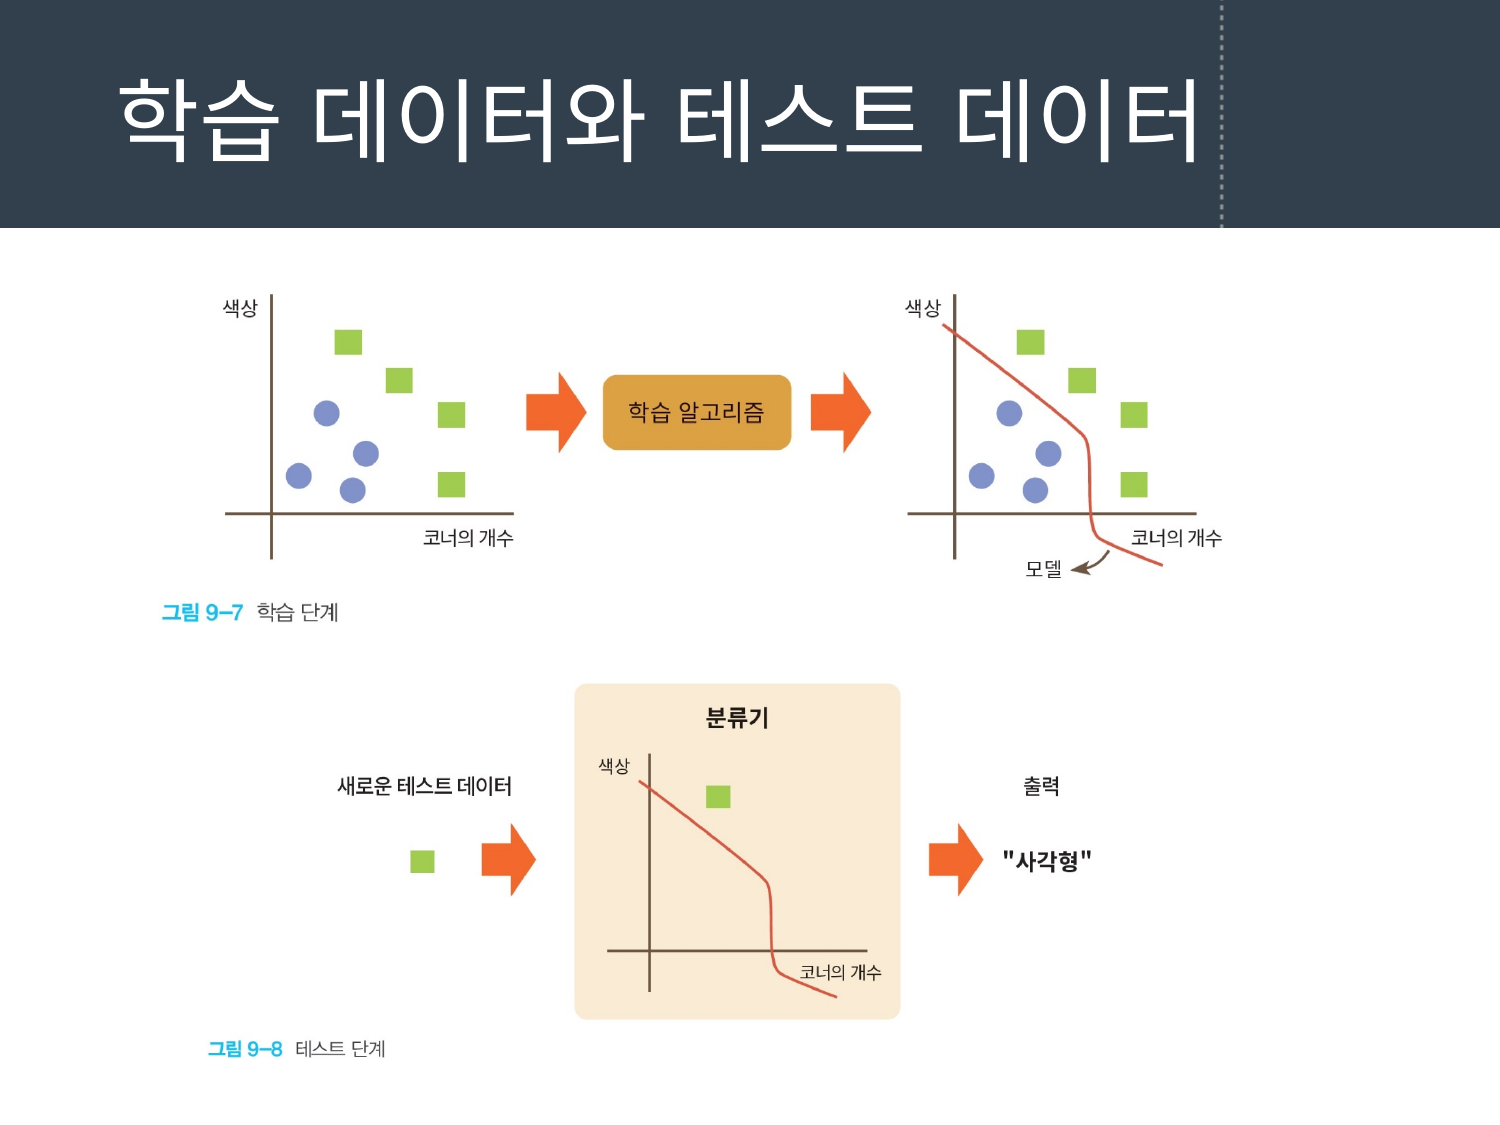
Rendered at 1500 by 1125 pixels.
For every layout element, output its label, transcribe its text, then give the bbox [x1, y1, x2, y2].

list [159, 290, 1223, 623]
picture [206, 680, 1093, 1059]
title 학습 데이터와 테스트 데이터 [100, 37, 1438, 200]
picture [0, 0, 1500, 228]
